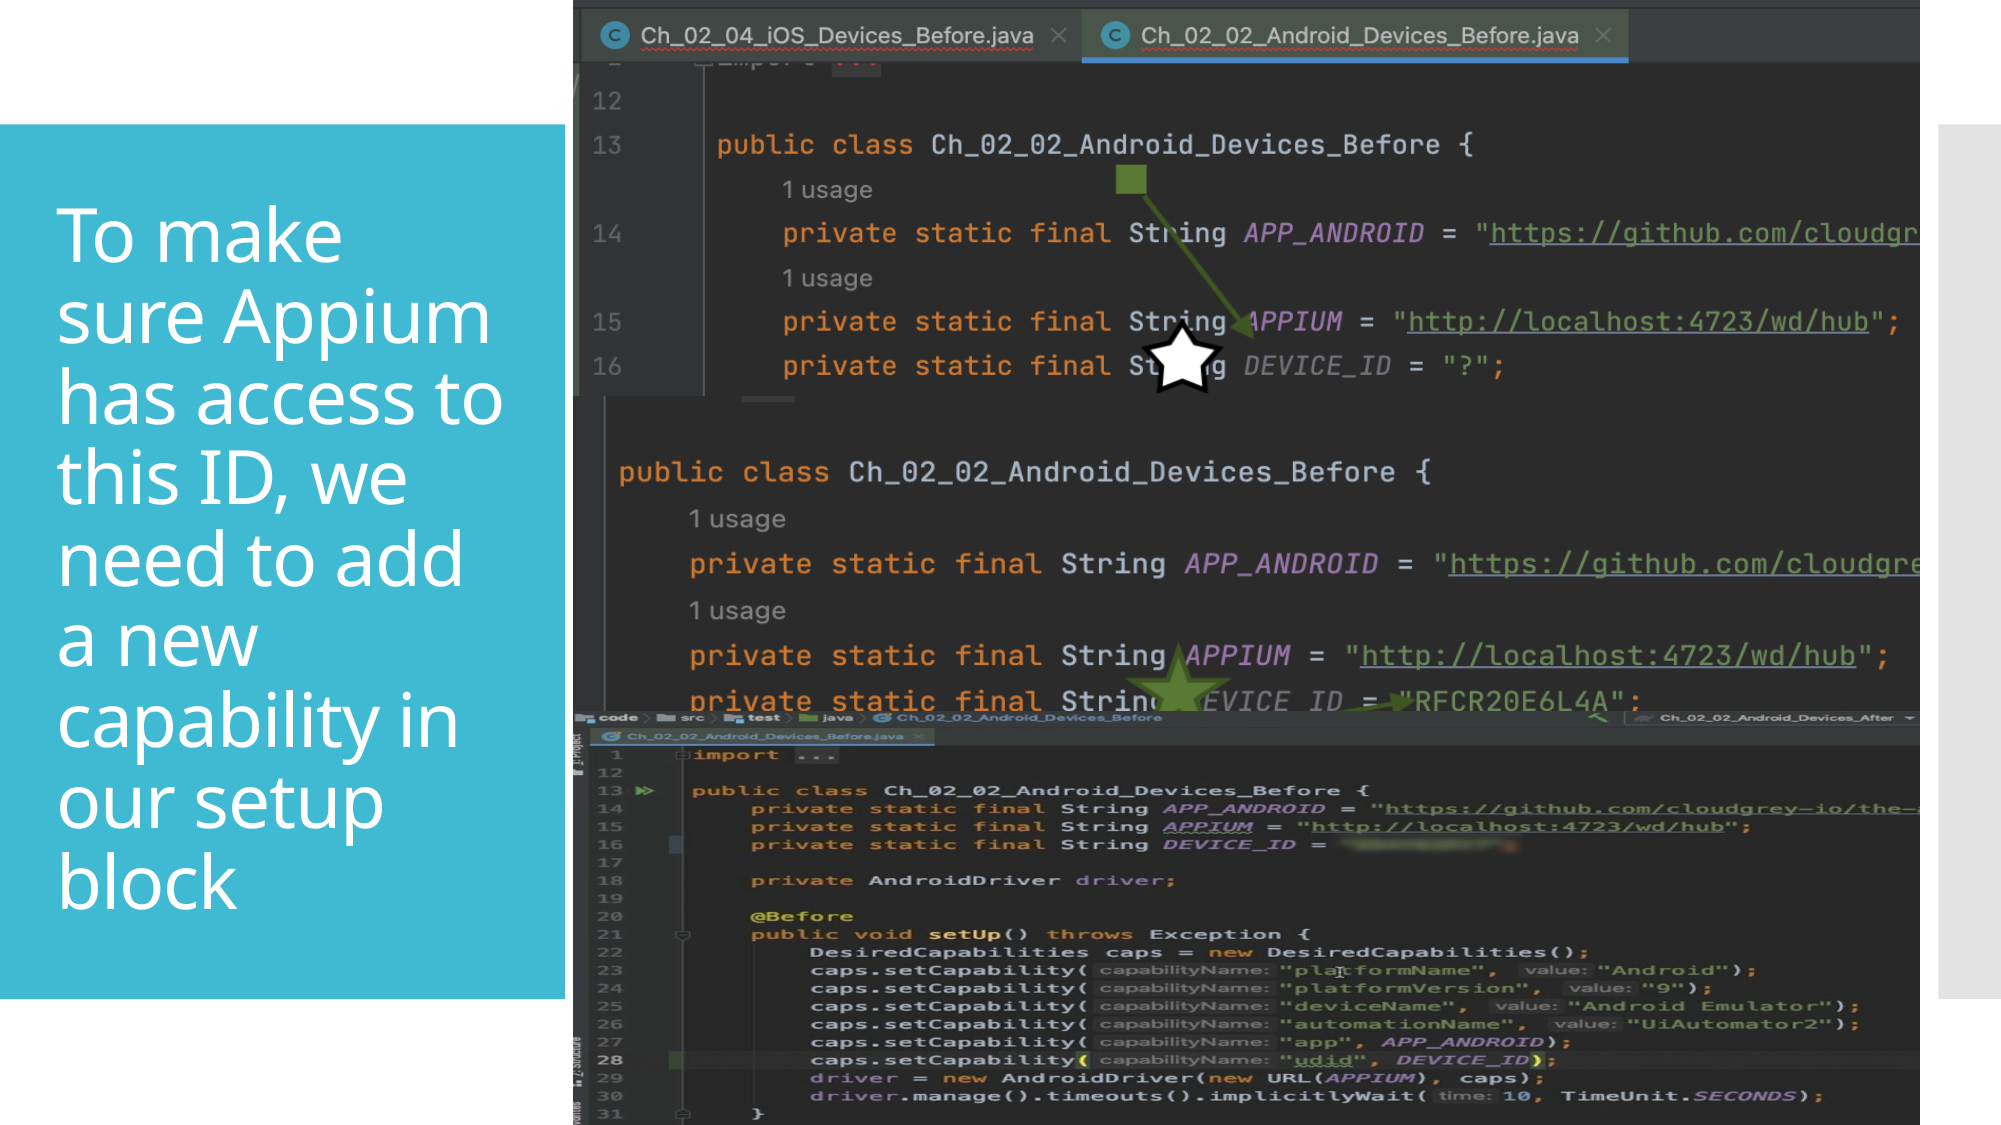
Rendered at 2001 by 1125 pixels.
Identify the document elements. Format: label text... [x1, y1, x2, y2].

title To make sure Appium has access to this ID, we need to add a new capability in our setup block [41, 184, 525, 940]
picture [573, 396, 1920, 1125]
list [573, 0, 1920, 396]
